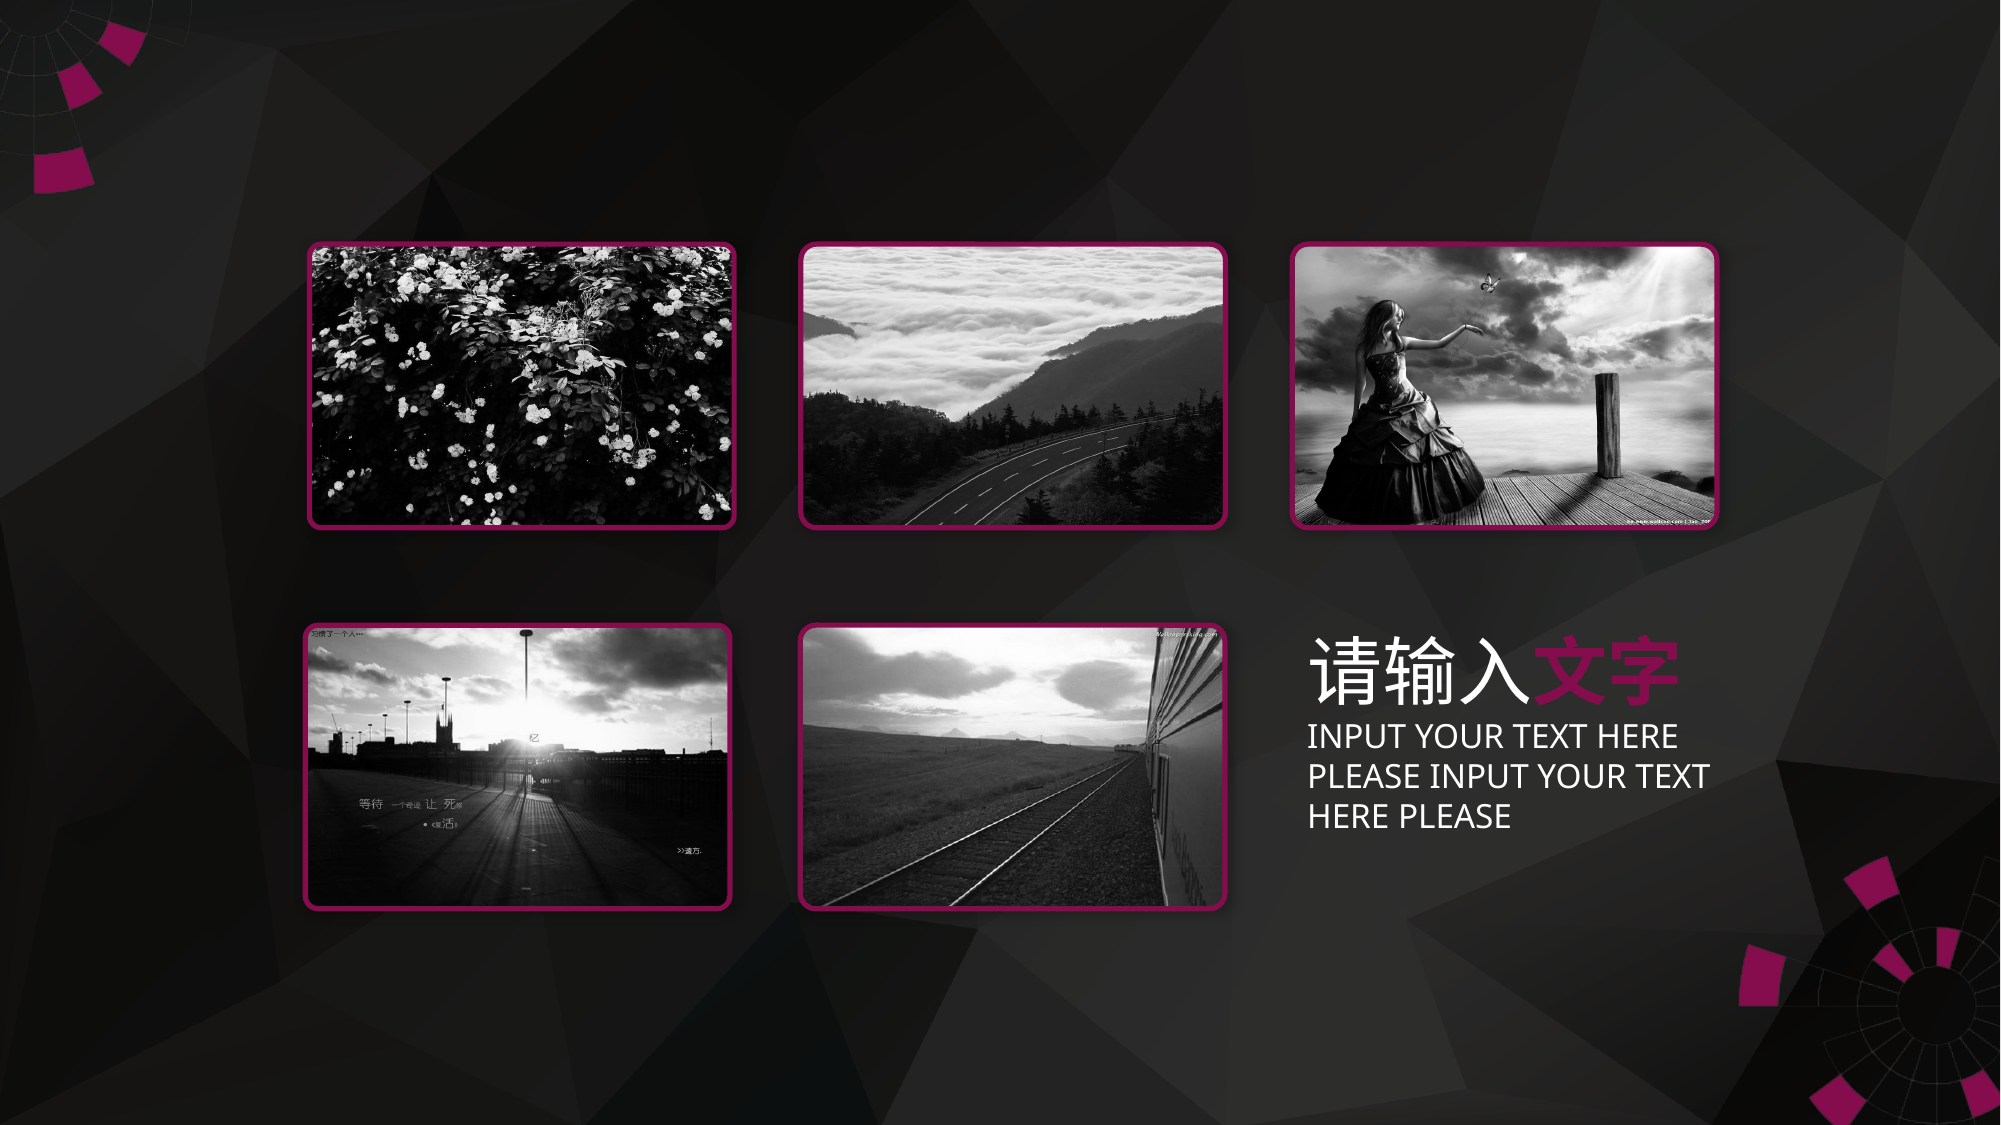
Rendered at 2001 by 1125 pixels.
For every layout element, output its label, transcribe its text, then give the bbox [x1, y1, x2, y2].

text_box [799, 624, 1226, 910]
text_box 请输入文字 INPUT YOUR TEXT HERE PLEASE INPUT YOUR TEXT HERE PLEASE [1291, 616, 1763, 799]
text_box [308, 243, 736, 529]
text_box [799, 243, 1227, 529]
picture [0, 0, 2001, 1125]
text_box [1291, 243, 1718, 529]
text_box [304, 624, 731, 910]
